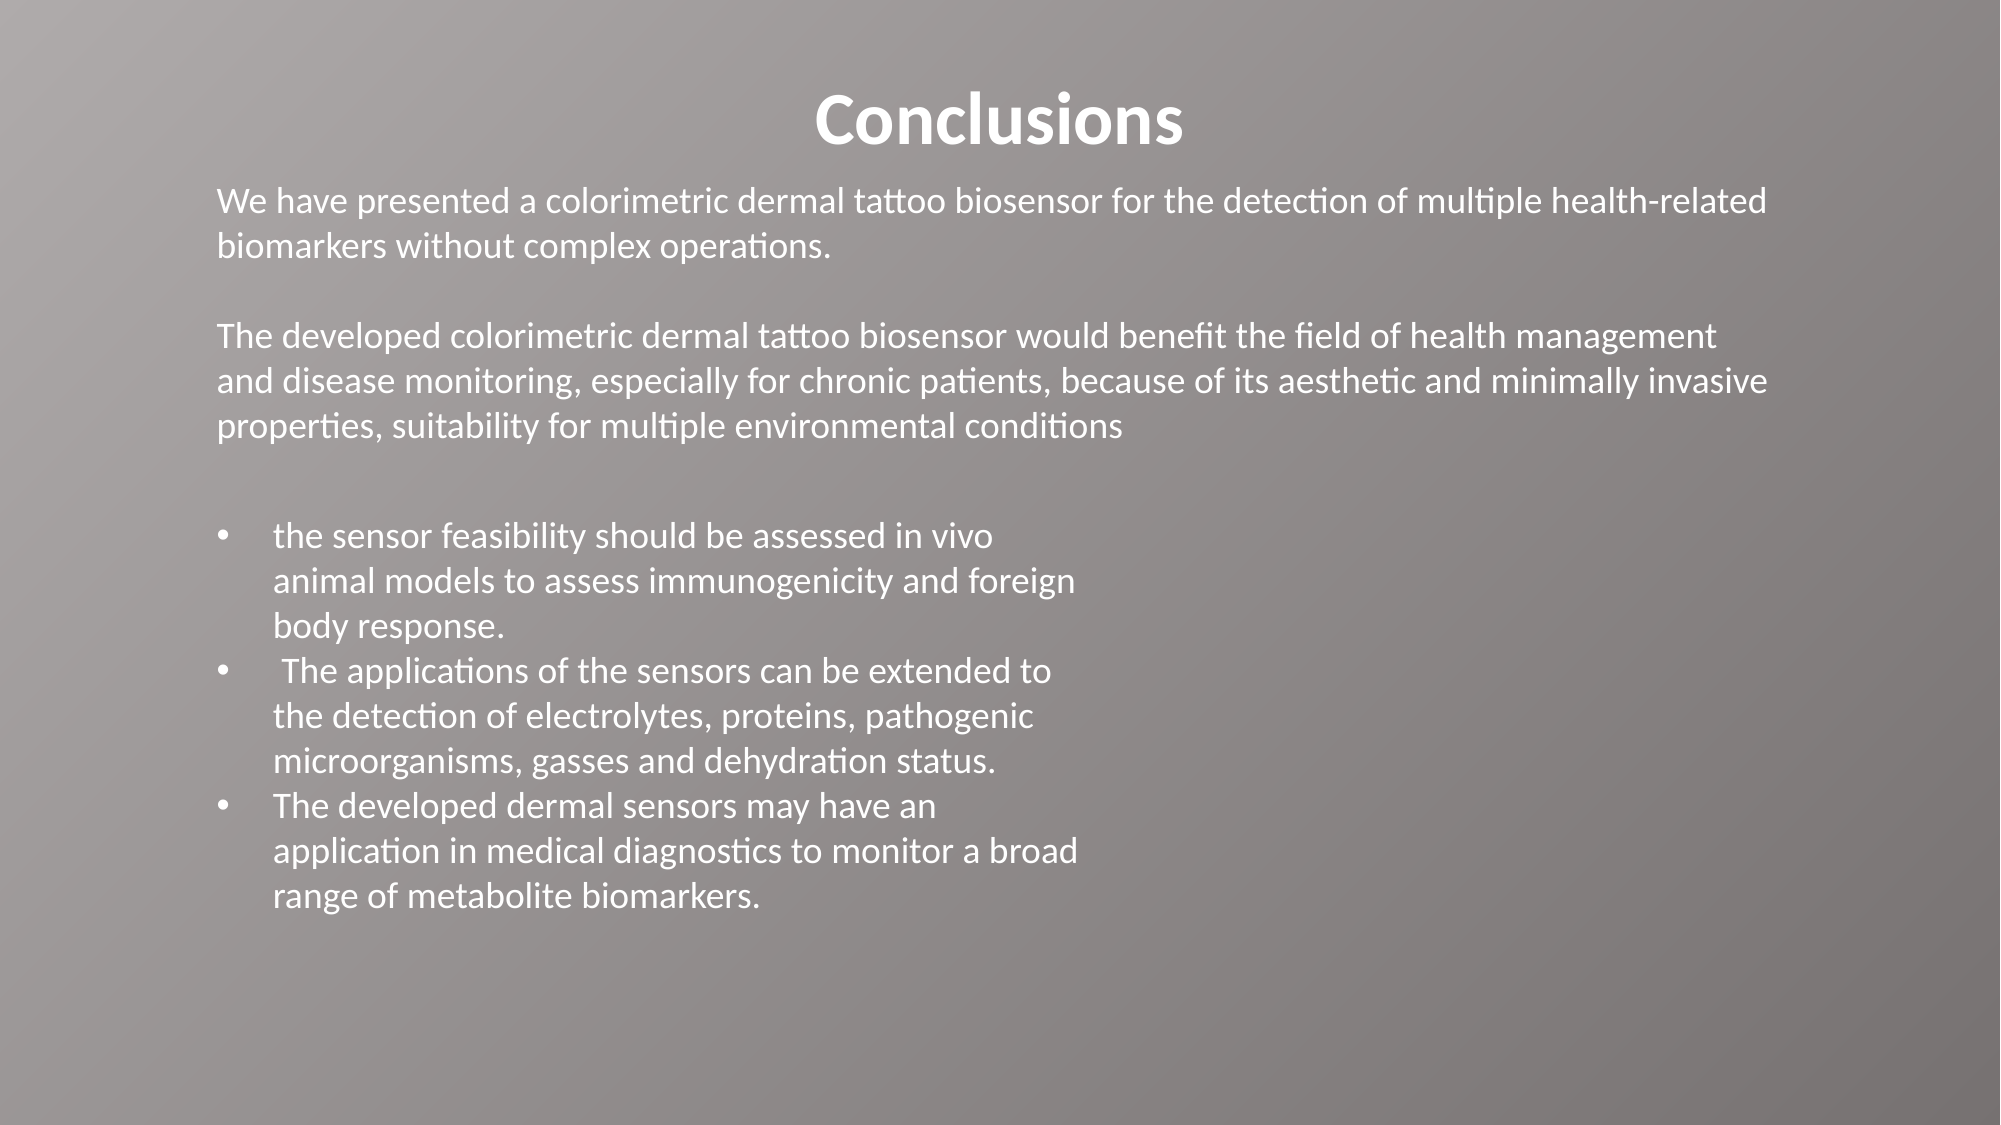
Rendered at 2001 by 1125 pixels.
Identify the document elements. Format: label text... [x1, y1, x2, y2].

text_box the sensor feasibility should be assessed in vivo animal models to assess immunogenicity and foreign body response. The applications of the sensors can be extended to the detection of electrolytes, proteins, pathogenic microorganisms, gasses and dehydration status. The developed dermal sensors may have an application in medical diagnostics to monitor a broad range of metabolite biomarkers. [201, 504, 1117, 924]
text_box Conclusions [521, 62, 1479, 167]
text_box We have presented a colorimetric dermal tattoo biosensor for the detection of multiple health-related biomarkers without complex operations. The developed colorimetric dermal tattoo biosensor would beneﬁt the ﬁeld of health management and disease monitoring, especially for chronic patients, because of its aesthetic and minimally invasive properties, suitability for multiple environmental conditions [201, 168, 1798, 498]
